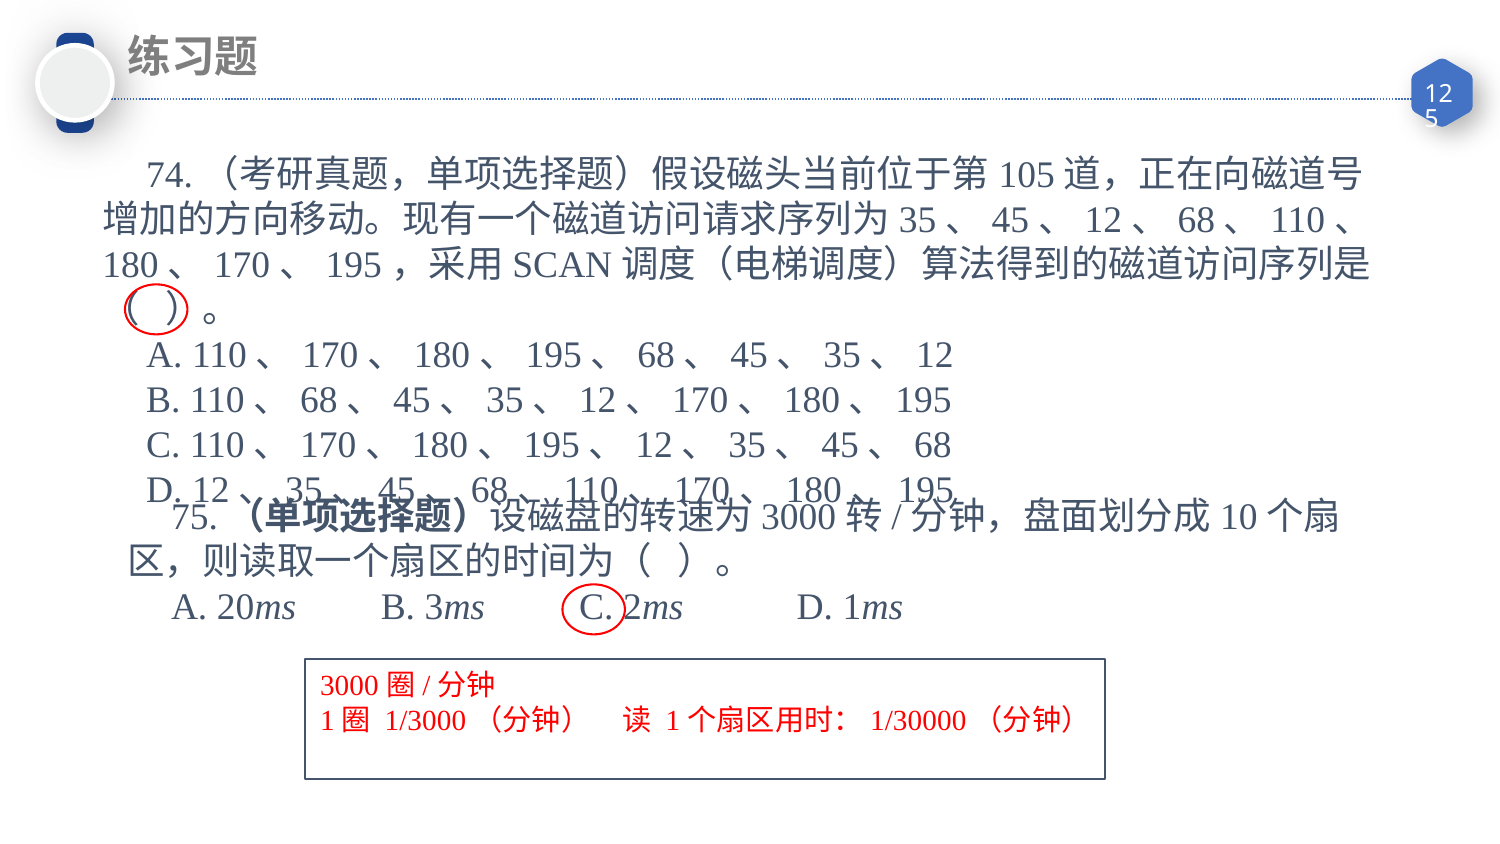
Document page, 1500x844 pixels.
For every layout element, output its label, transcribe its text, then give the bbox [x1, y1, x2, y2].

text_box 74.（考研真题，单项选择题）假设磁头当前位于第105道，正在向磁道号增加的方向移动。现有一个磁道访问请求序列为35、45、12、68、110、180、170、195，采用SCAN调度（电梯调度）算法得到的磁道访问序列是（ ）。 A. 110、170、180、195、68、45、35、12 B. 110、68、45、35、12、170、180、195 C. 110、170、180、195、12、35、45、68 D. 12、35、45、68、110、170、180、195 [87, 142, 1399, 500]
text_box 练习题 [112, 21, 977, 90]
text_box [123, 283, 189, 336]
text_box [561, 583, 626, 636]
text_box 75.（单项选择题）设磁盘的转速为3000转/分钟，盘面划分成10个扇区，则读取一个扇区的时间为（ ）。 A. 20ms B. 3ms C. 2ms D. 1ms [112, 484, 1399, 635]
